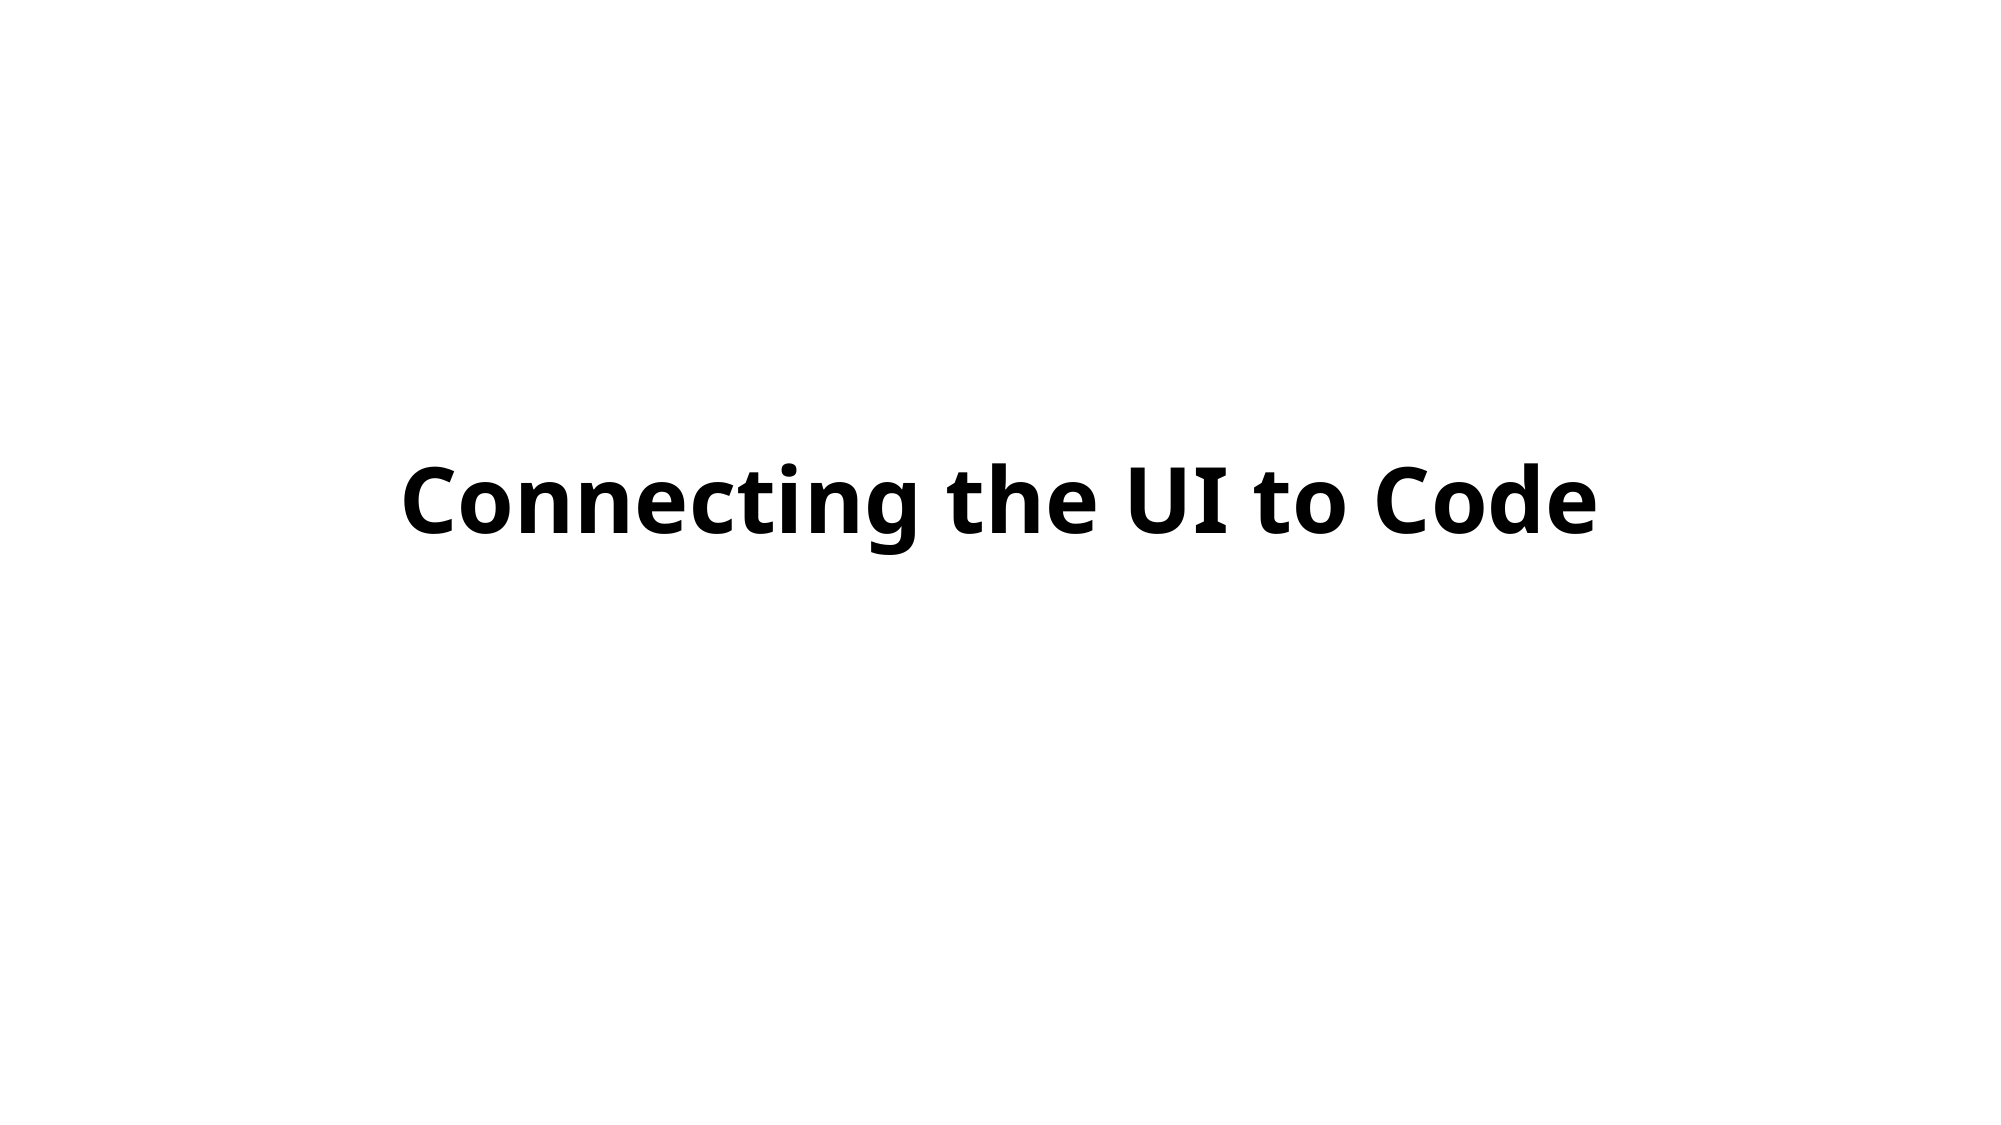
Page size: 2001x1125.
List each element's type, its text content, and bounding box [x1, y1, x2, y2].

title Connecting the UI to Code [0, 394, 2000, 613]
